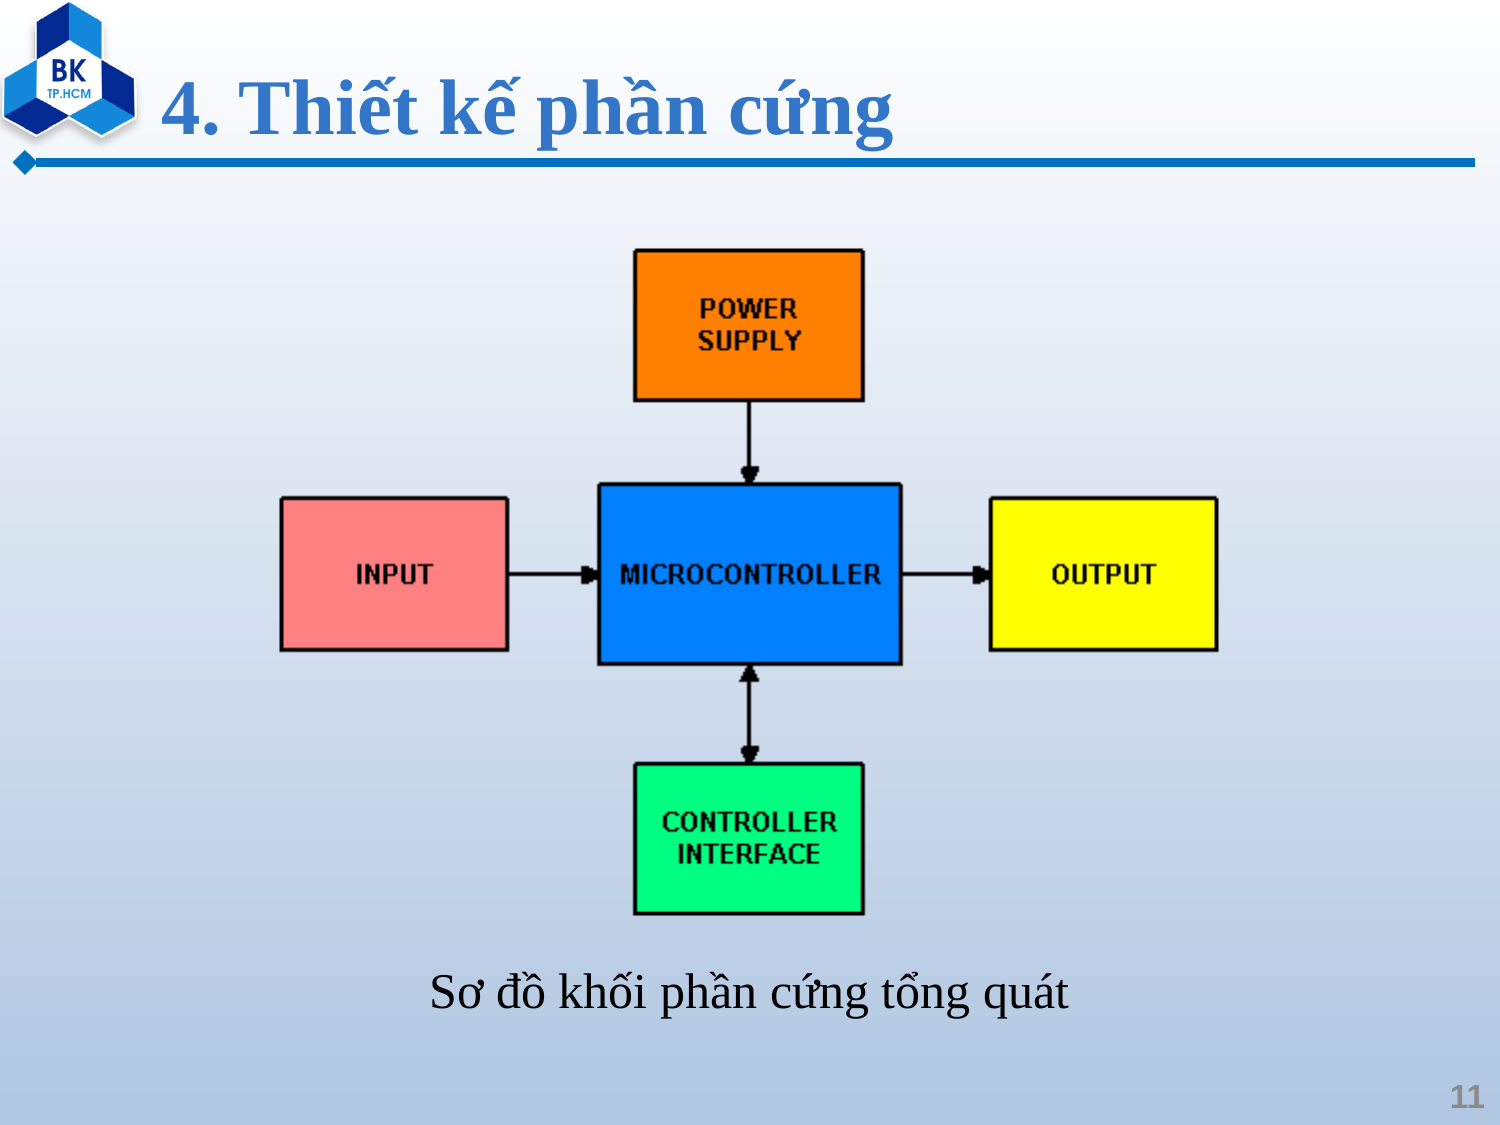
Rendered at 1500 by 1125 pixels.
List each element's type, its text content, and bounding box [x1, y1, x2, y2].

picture [0, 0, 138, 138]
title 4. Thiết kế phần cứng [146, 47, 1500, 159]
text_box Sơ đồ khối phần cứng tổng quát [415, 950, 1085, 1026]
slide_number 11 [1149, 1065, 1500, 1125]
picture [268, 237, 1232, 937]
